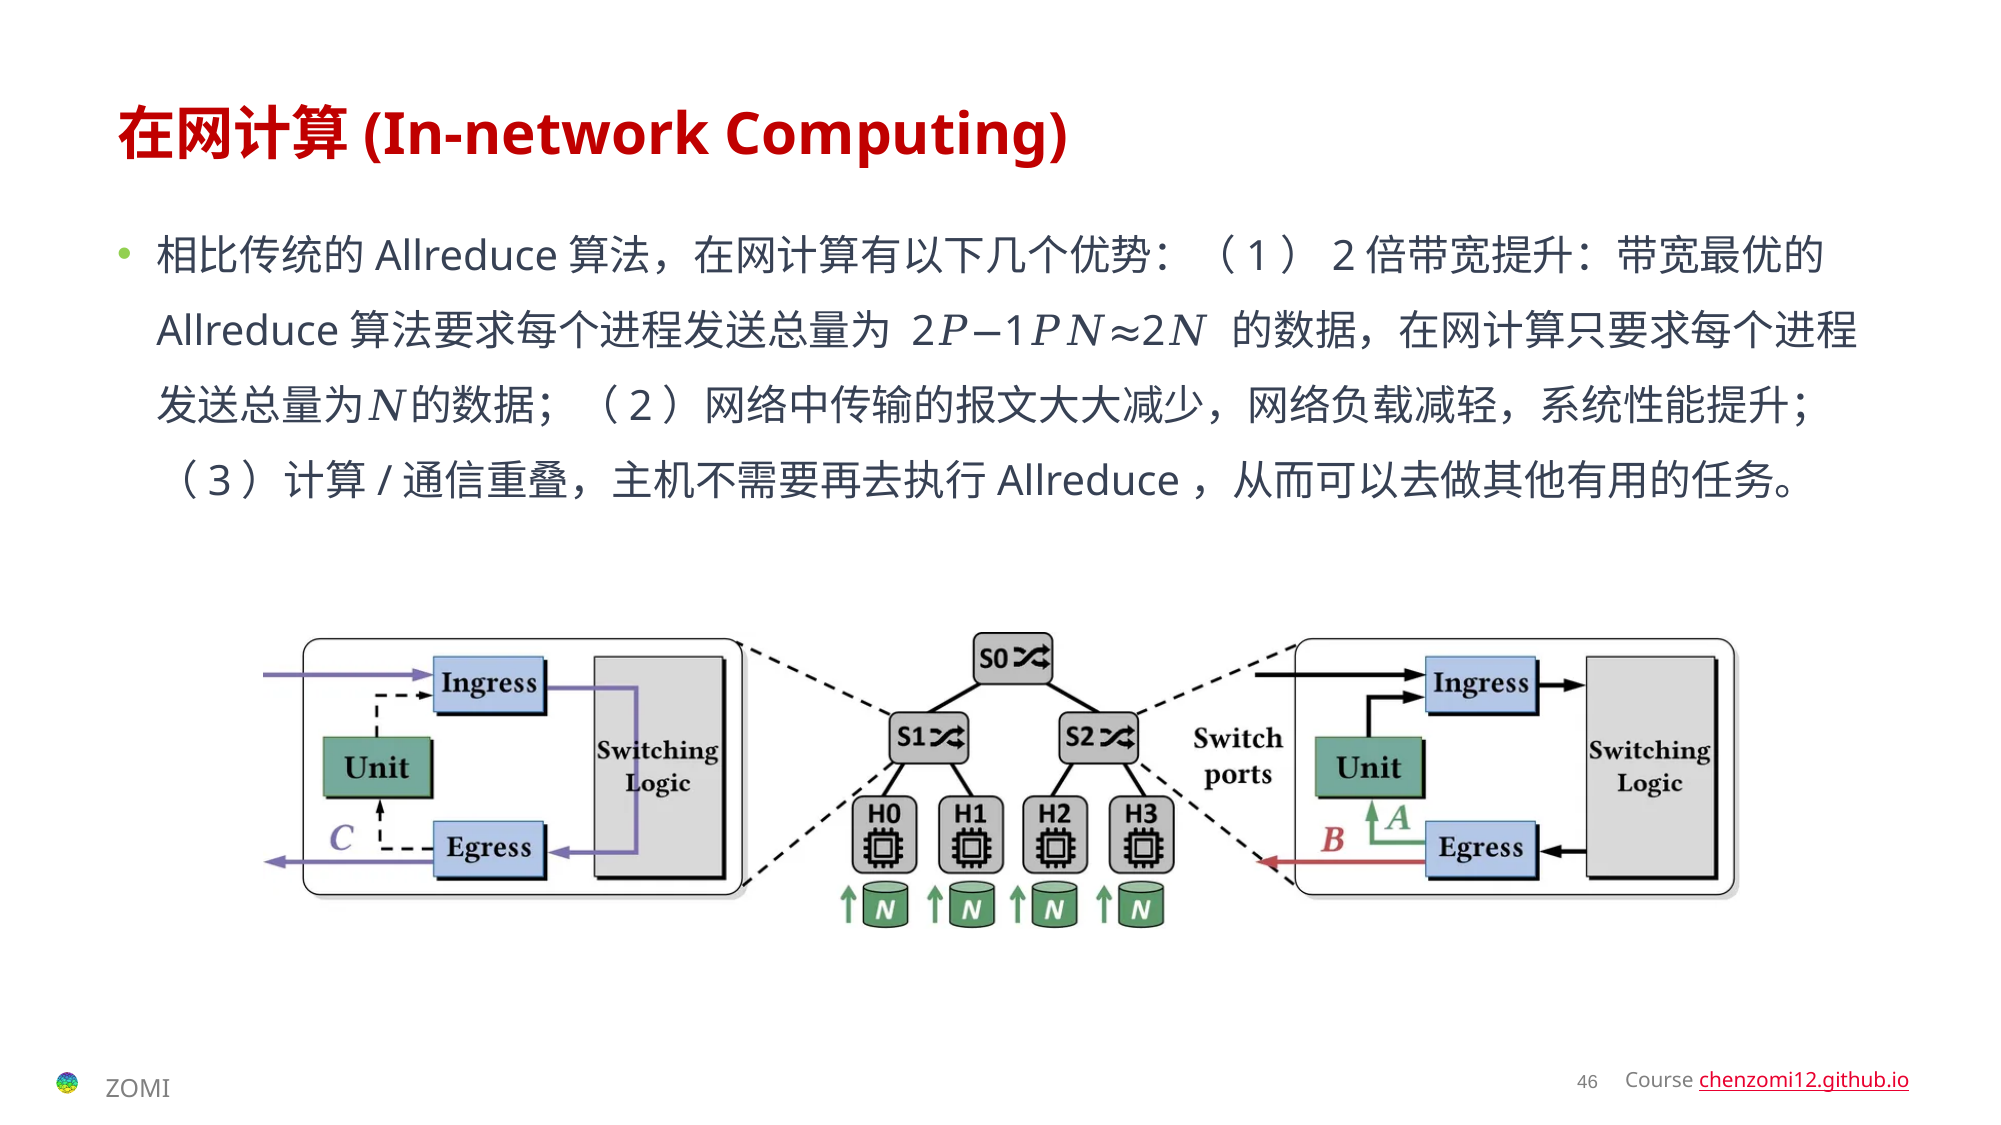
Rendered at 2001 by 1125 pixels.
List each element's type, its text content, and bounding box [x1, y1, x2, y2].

title 在网计算(In-network Computing) [102, 83, 1901, 180]
list 相比传统的Allreduce算法，在网计算有以下几个优势：（1）2倍带宽提升：带宽最优的Allreduce算法要求每个进程发送总量为 2𝑃−1𝑃𝑁≈2𝑁 的数据，在网计算只要求每个进程发送总量为𝑁的数据；（2）网络中传输的报文大大减少，网络负载减轻，系统性能提升；（3）计算/通信重叠，主机不需要再去执行Allreduce，从而可以去做其他有用的任务。 [102, 196, 1901, 1043]
picture [57, 1073, 77, 1093]
picture [263, 632, 1740, 930]
